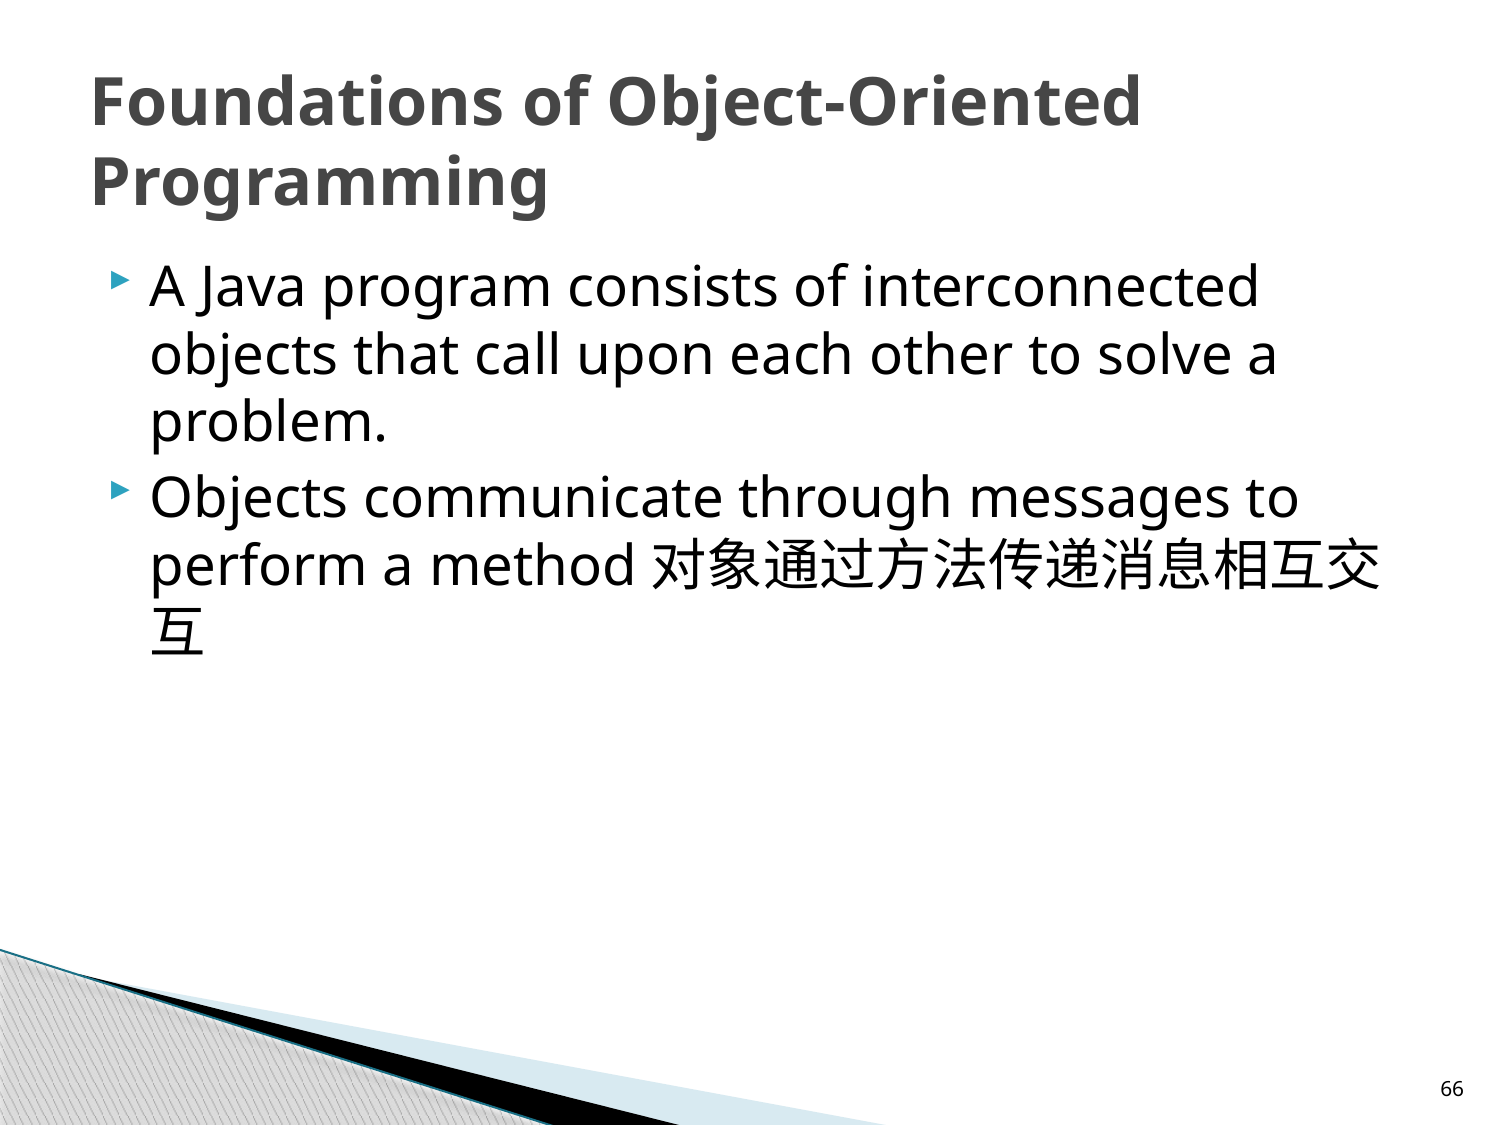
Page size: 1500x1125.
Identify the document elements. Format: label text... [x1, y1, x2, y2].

list A Java program consists of interconnected objects that call upon each other to solve a problem. Objects communicate through messages to perform a method对象通过方法传递消息相互交互 [75, 242, 1425, 986]
slide_number 66 [1418, 1051, 1479, 1112]
title Foundations of Object-Oriented Programming [75, 45, 1425, 233]
